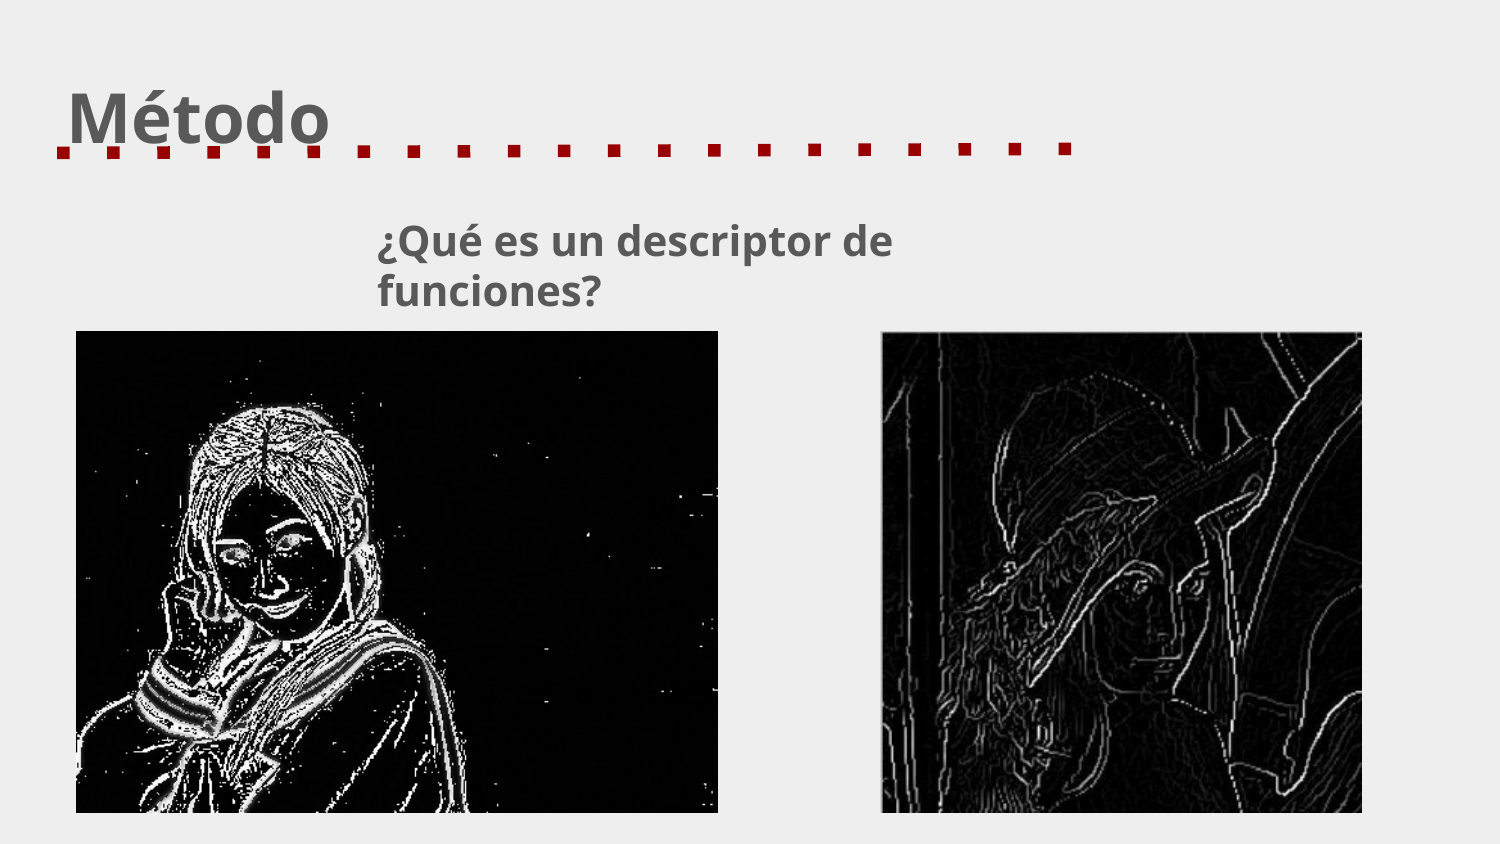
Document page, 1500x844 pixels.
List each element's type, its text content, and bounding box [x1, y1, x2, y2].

picture [880, 331, 1362, 813]
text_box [56, 148, 1094, 154]
list ¿Qué es un descriptor de funciones? [362, 199, 1138, 314]
title Método [51, 58, 1449, 153]
picture [76, 331, 718, 813]
